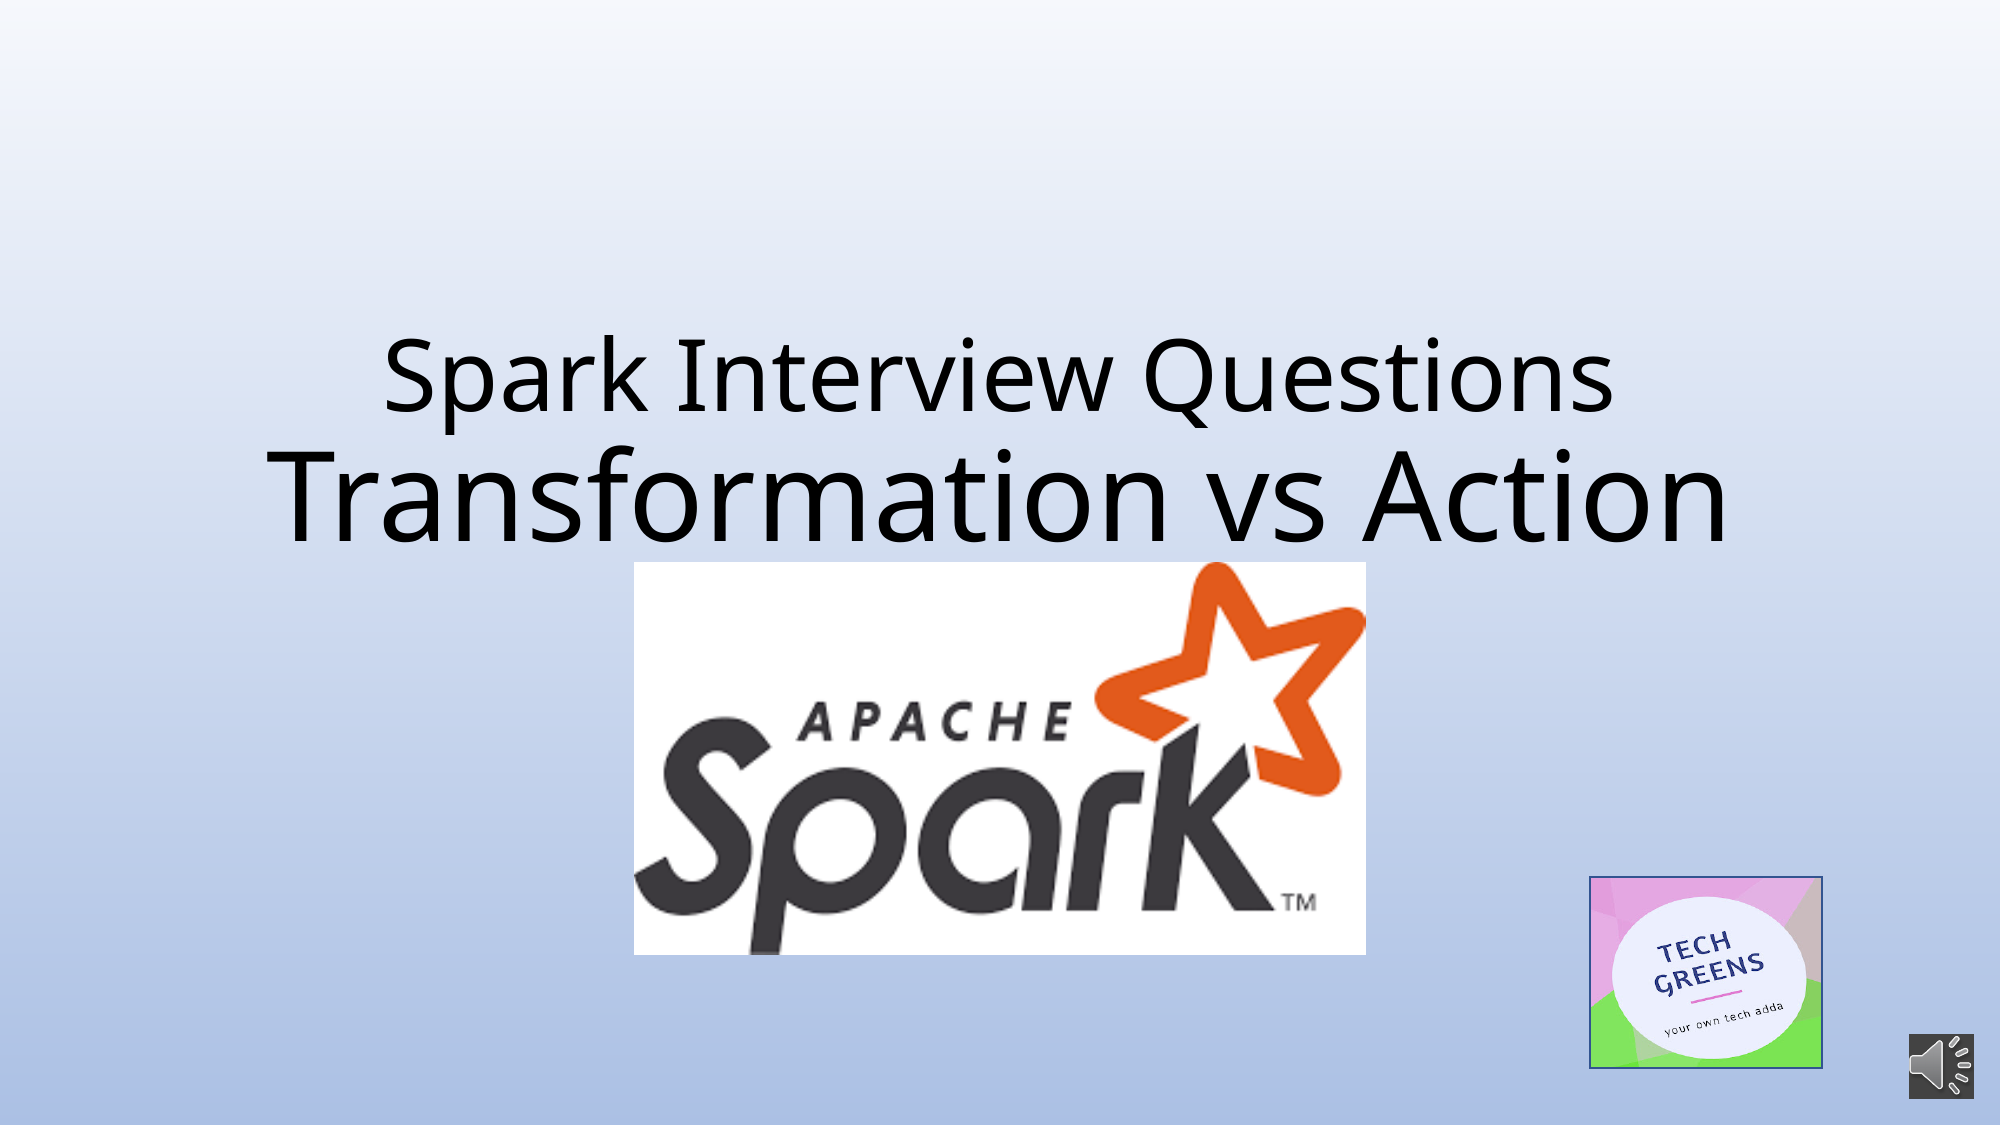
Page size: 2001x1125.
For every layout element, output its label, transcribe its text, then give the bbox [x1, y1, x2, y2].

picture [1908, 1033, 1975, 1100]
picture [634, 562, 1366, 955]
picture [1591, 878, 1821, 1067]
title Spark Interview Questions Transformation vs Action [249, 184, 1750, 576]
